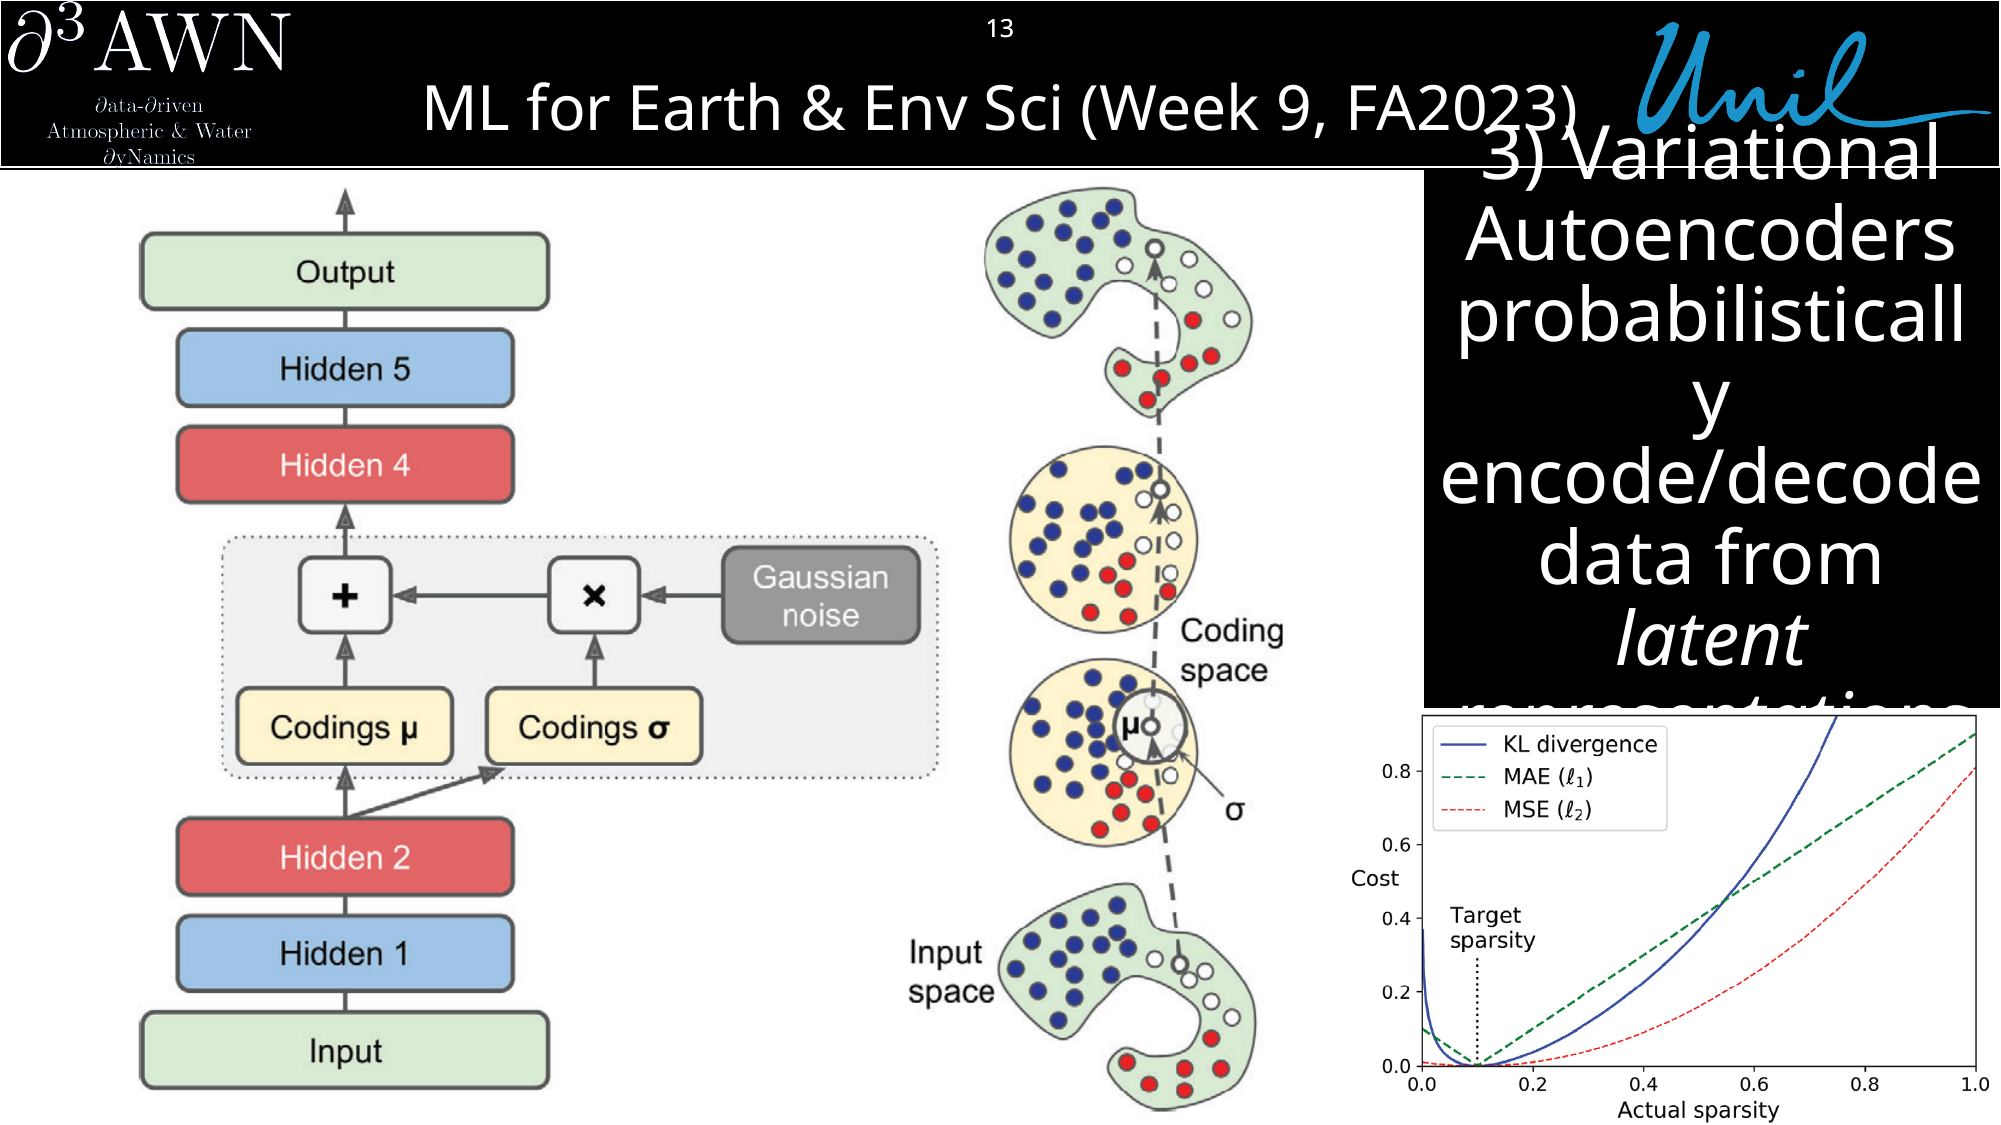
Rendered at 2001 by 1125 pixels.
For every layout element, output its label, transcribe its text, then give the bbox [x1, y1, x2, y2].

slide_number 13 [774, 0, 1225, 60]
title 3) Variational Autoencoders probabilistically encode/decode data from latent representations [1424, 171, 2000, 707]
picture [1609, 22, 2000, 145]
picture [0, 0, 298, 168]
picture [0, 170, 2000, 1125]
